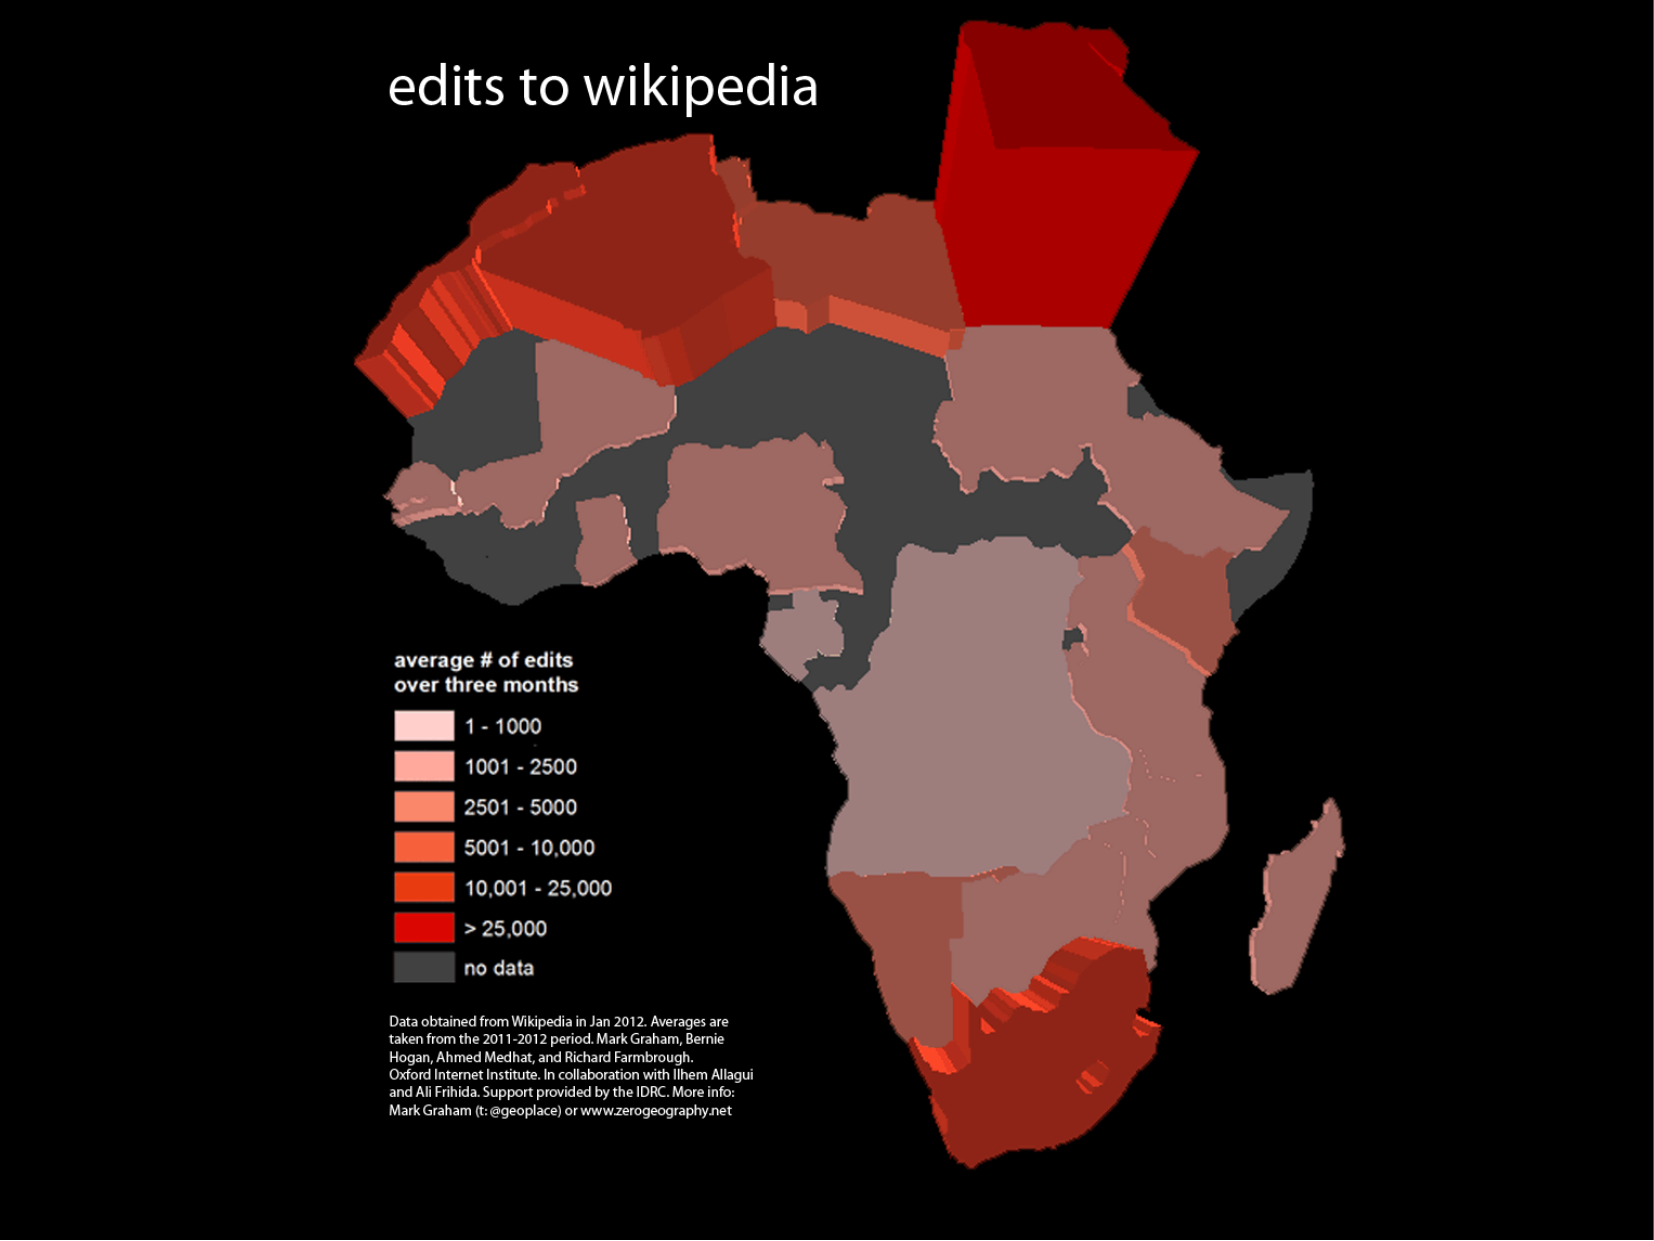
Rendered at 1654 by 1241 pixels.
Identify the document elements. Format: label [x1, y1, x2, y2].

picture [185, 0, 1486, 1240]
